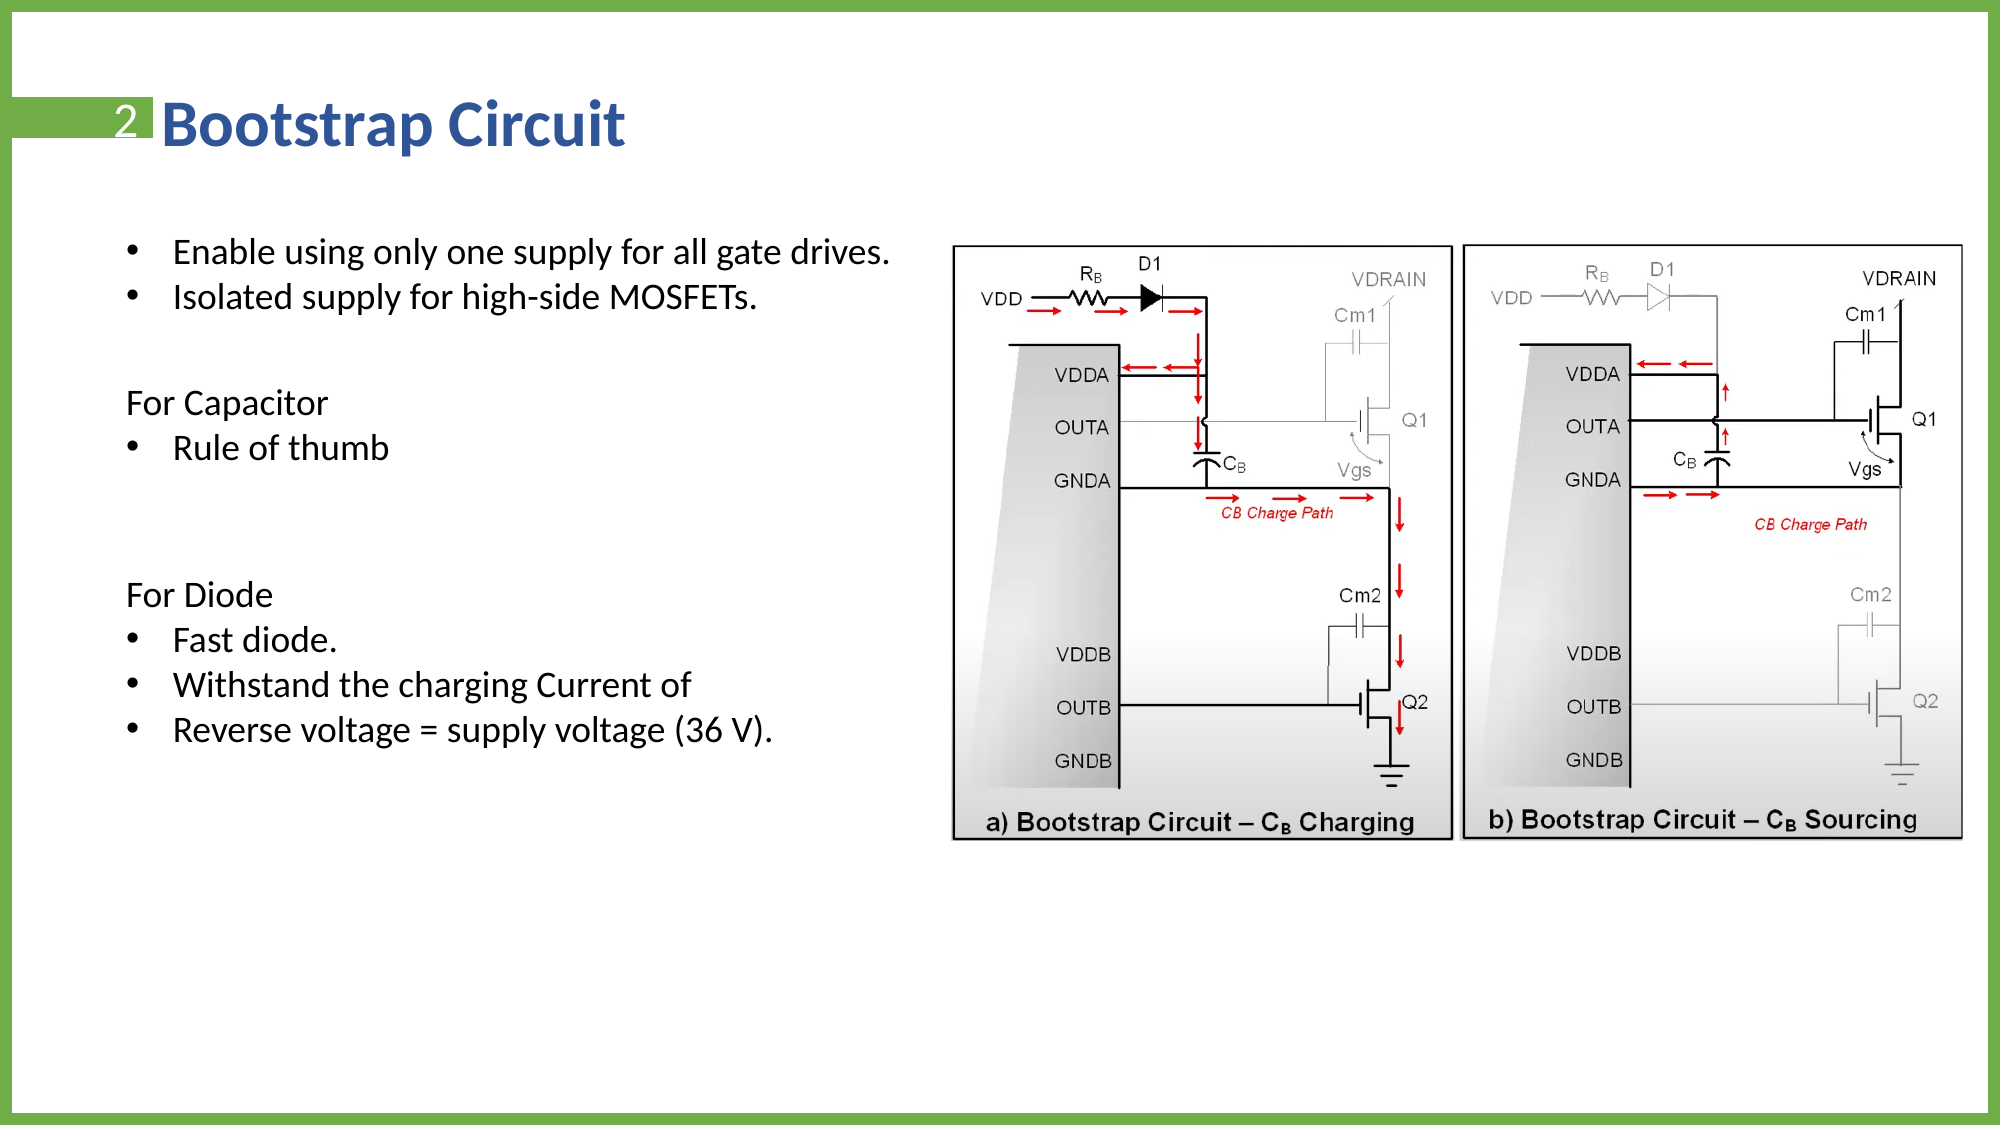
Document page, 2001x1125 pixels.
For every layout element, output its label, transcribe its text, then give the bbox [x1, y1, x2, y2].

picture [951, 243, 1455, 841]
text_box [4, 4, 1995, 1121]
text_box Bootstrap Circuit [146, 68, 976, 168]
picture [1459, 243, 1963, 841]
text_box Enable using only one supply for all gate drives. Isolated supply for high-side MOSFETs. [111, 220, 916, 325]
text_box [5, 80, 154, 156]
